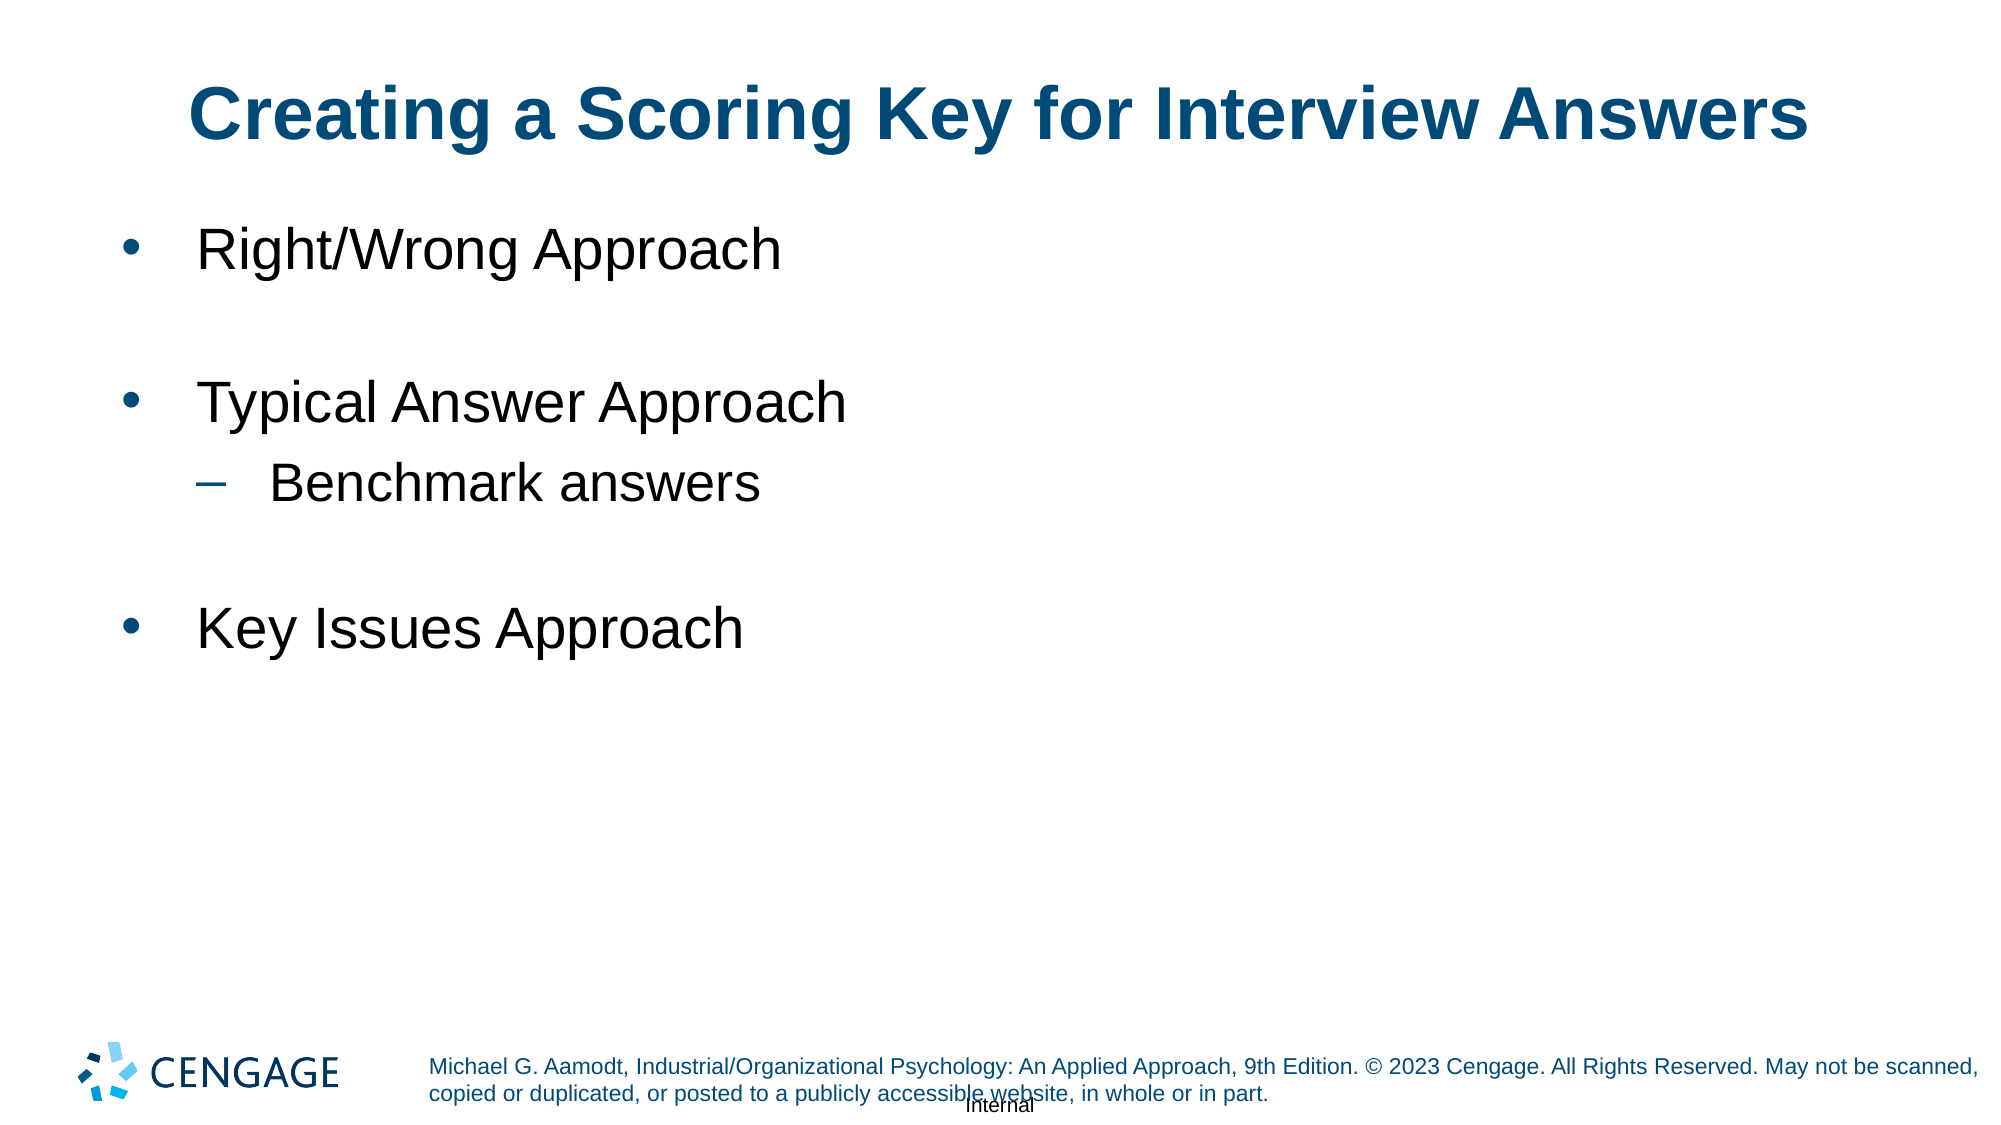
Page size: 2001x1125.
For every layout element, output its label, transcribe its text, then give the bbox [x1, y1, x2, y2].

list Right/Wrong Approach Typical Answer Approach Benchmark answers Key Issues Approach [121, 211, 1880, 1000]
title Creating a Scoring Key for Interview Answers [137, 34, 1863, 196]
picture [78, 1042, 338, 1101]
